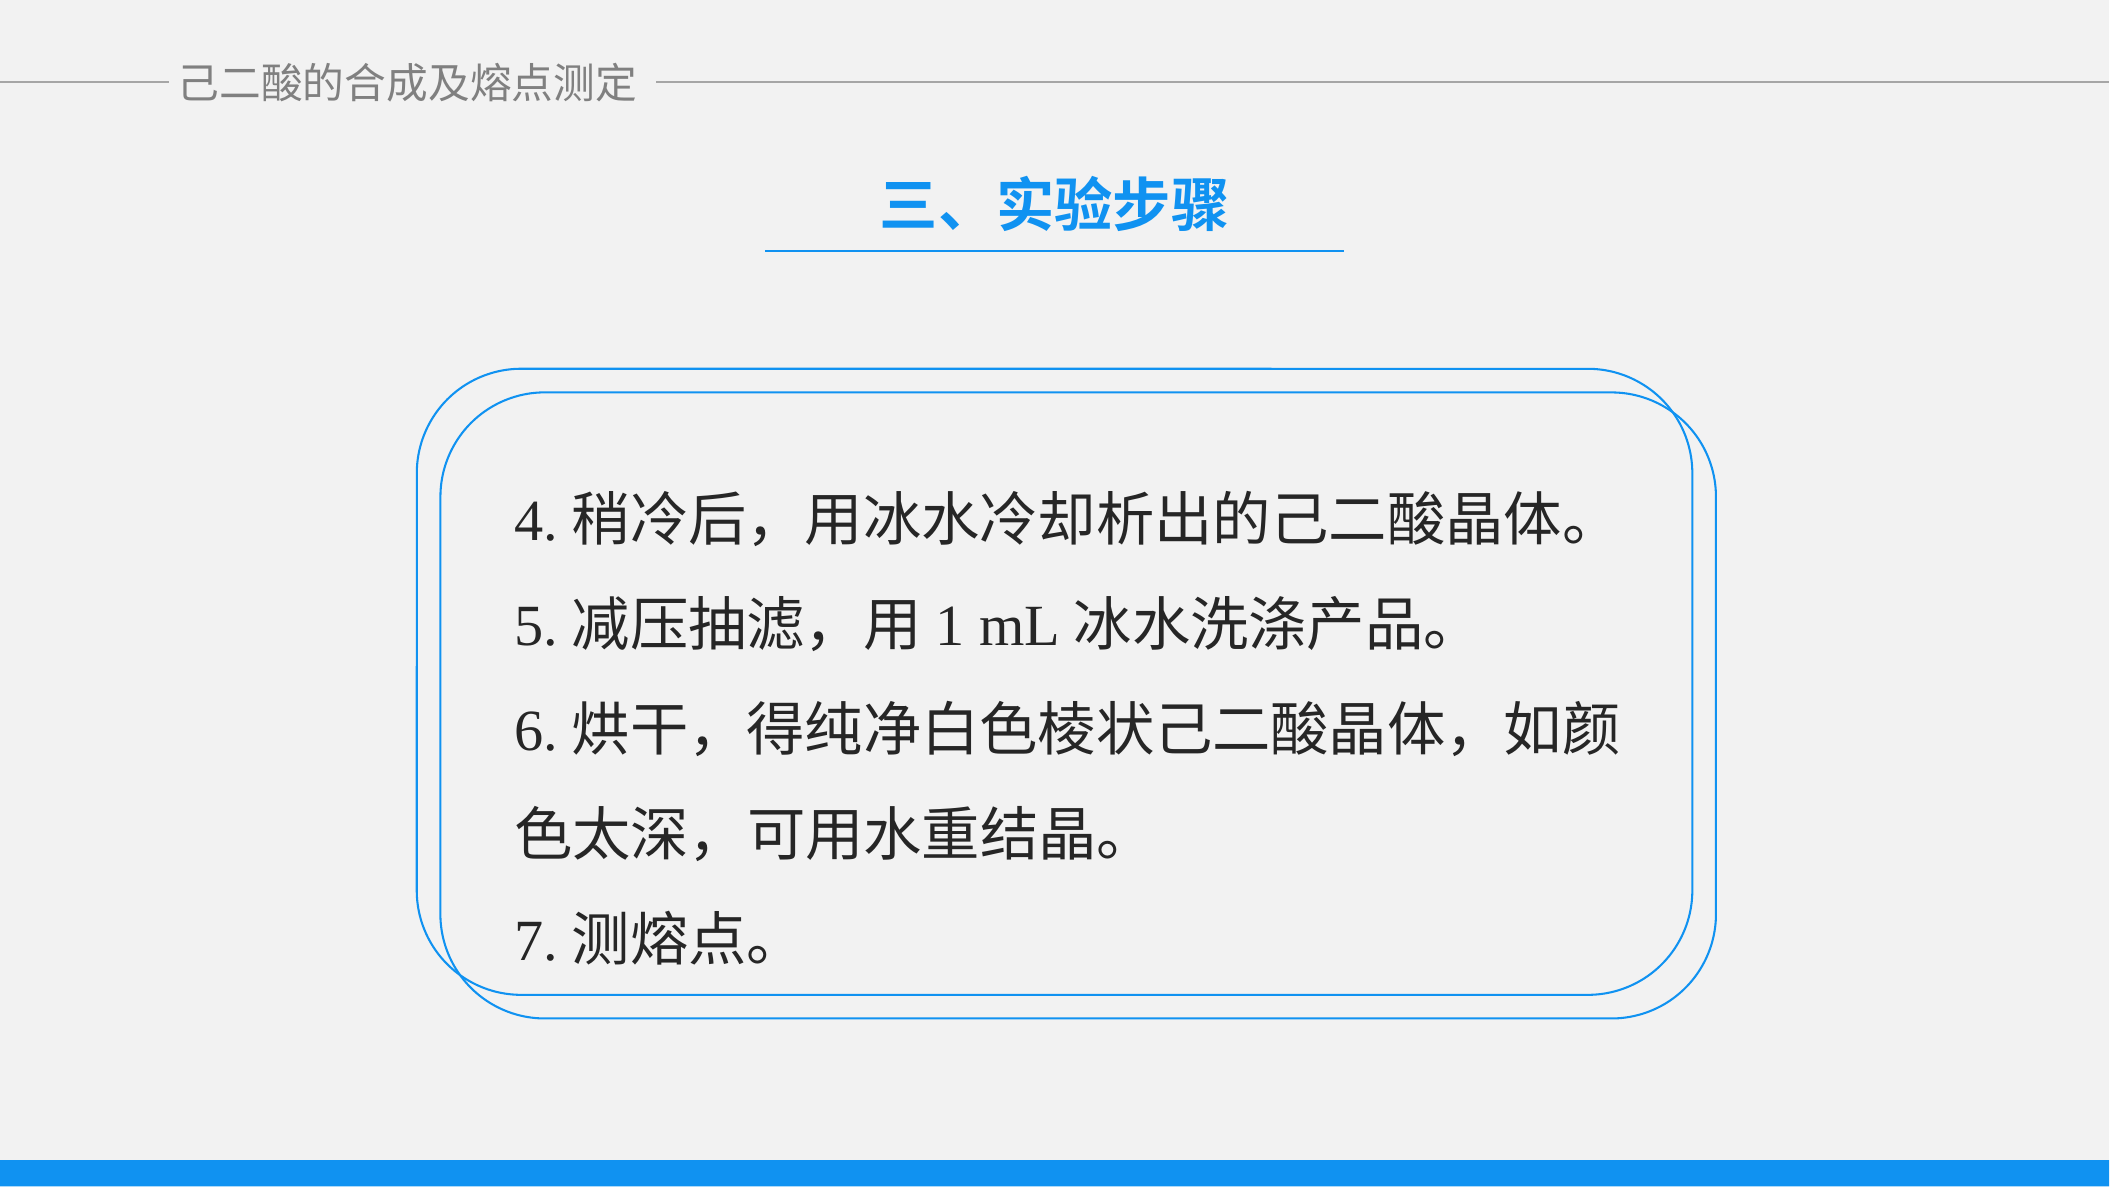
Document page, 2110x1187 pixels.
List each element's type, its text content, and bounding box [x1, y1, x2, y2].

text_box 三、实验步骤 [830, 168, 1280, 239]
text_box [416, 368, 1716, 1019]
